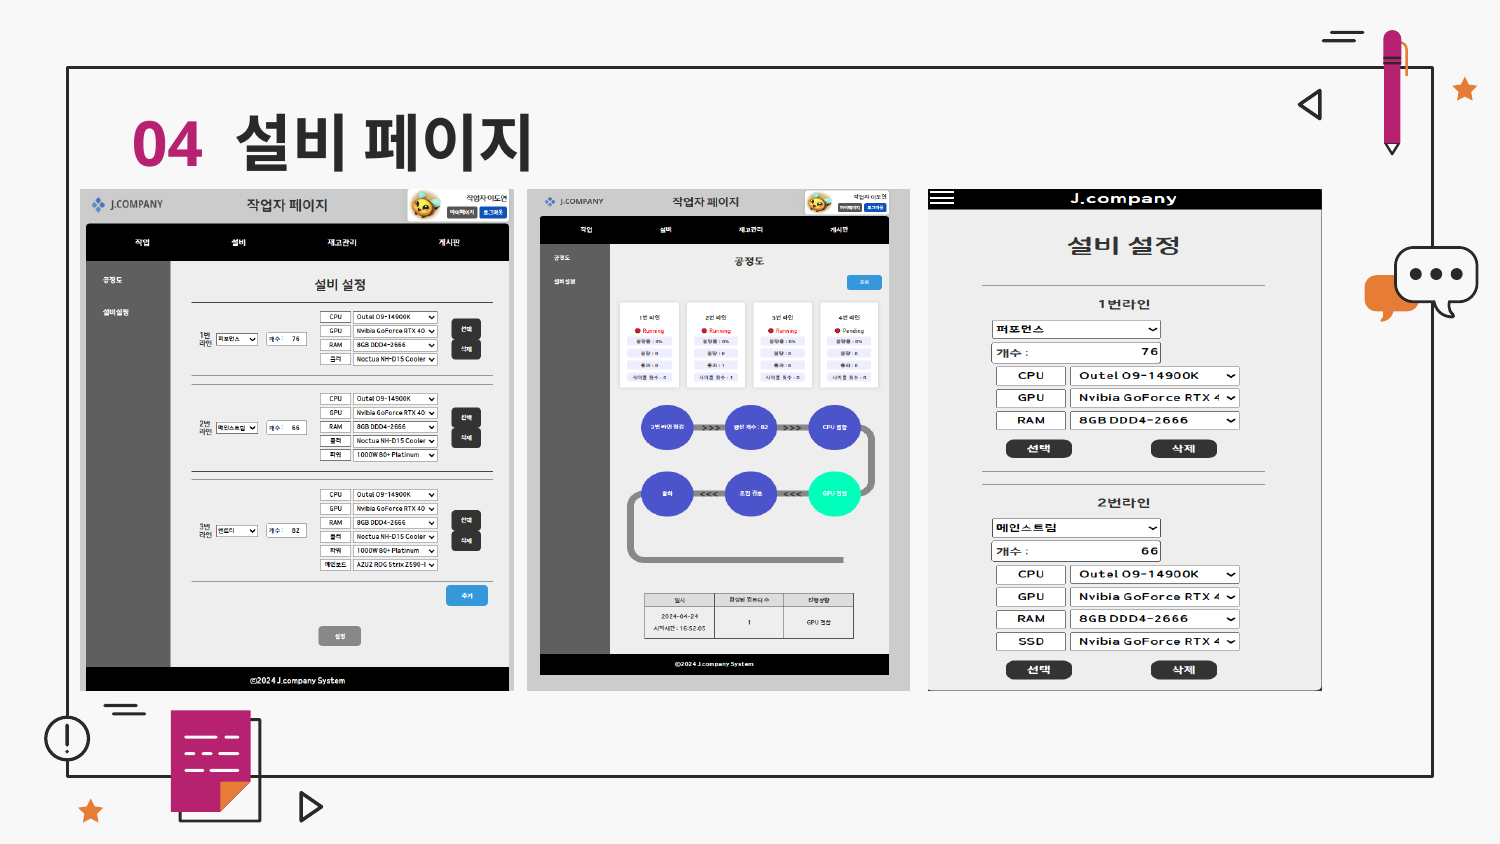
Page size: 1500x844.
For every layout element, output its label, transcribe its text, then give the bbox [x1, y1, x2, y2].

title 04 설비 페이지 [116, 88, 1383, 187]
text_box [103, 703, 262, 823]
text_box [1297, 30, 1409, 156]
picture [927, 189, 1322, 691]
picture [80, 189, 514, 691]
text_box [1364, 245, 1479, 322]
picture [527, 189, 910, 691]
